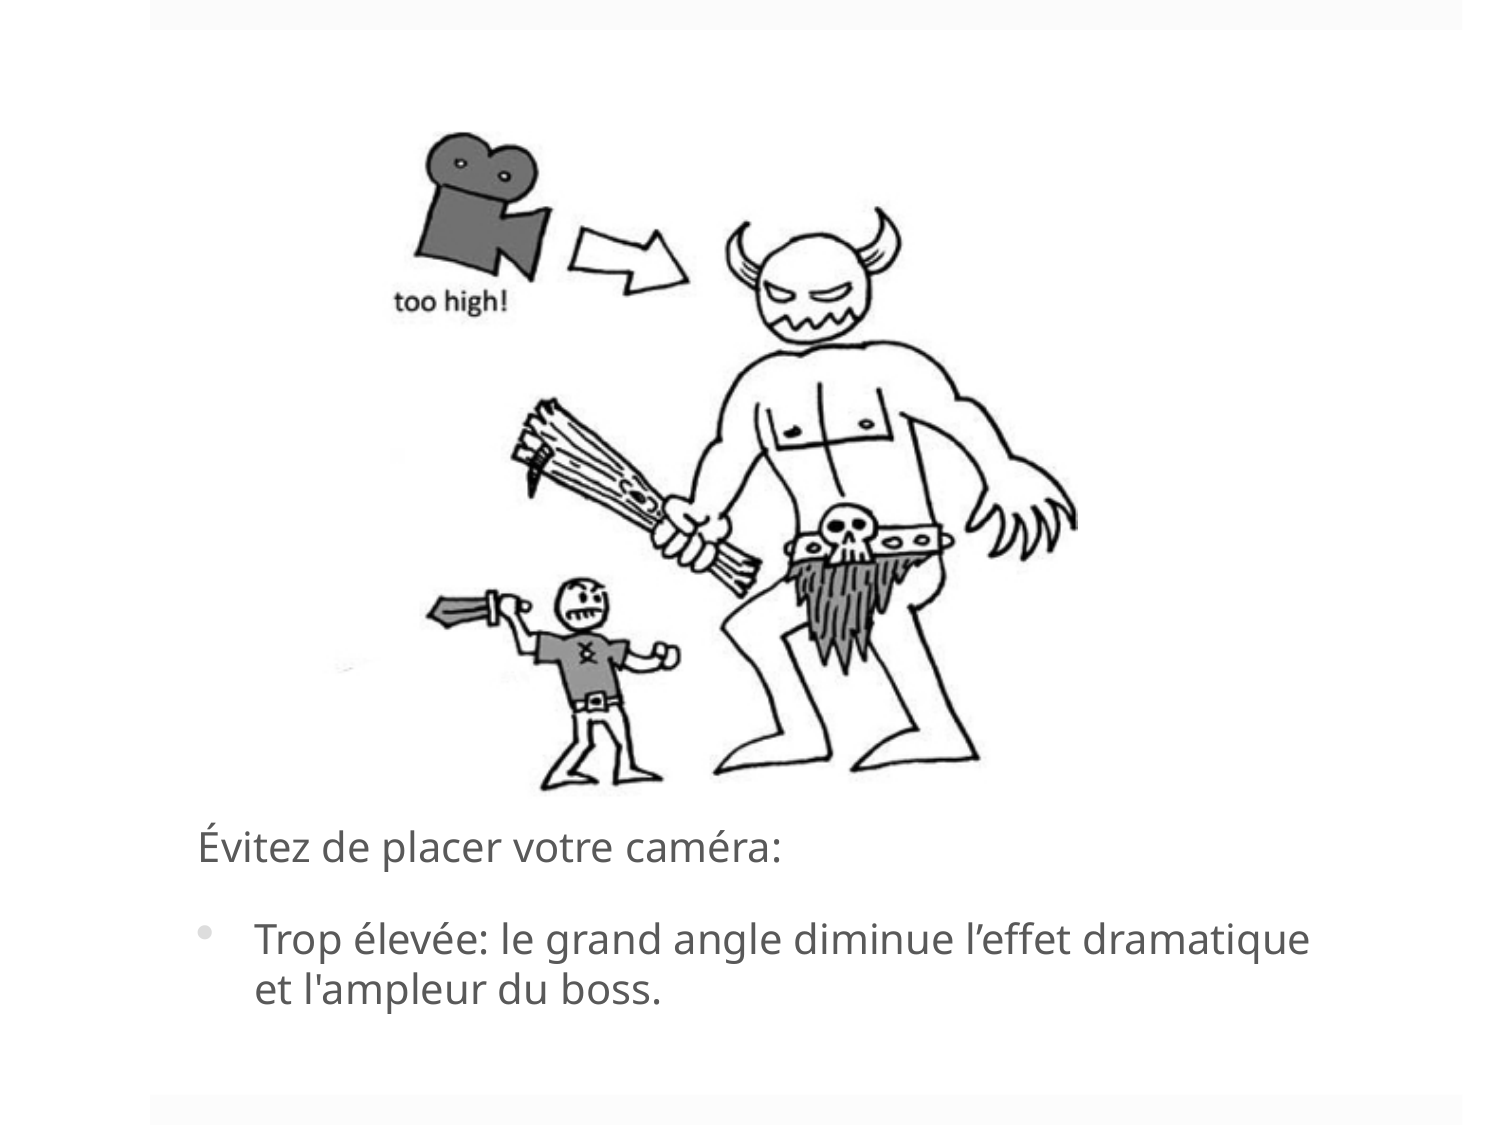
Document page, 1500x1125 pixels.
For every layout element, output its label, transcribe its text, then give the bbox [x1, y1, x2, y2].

picture [308, 130, 1079, 814]
list Évitez de placer votre caméra: Trop élevée: le grand angle diminue l’effet dramatique et l'ampleur du boss. [182, 813, 1376, 1046]
